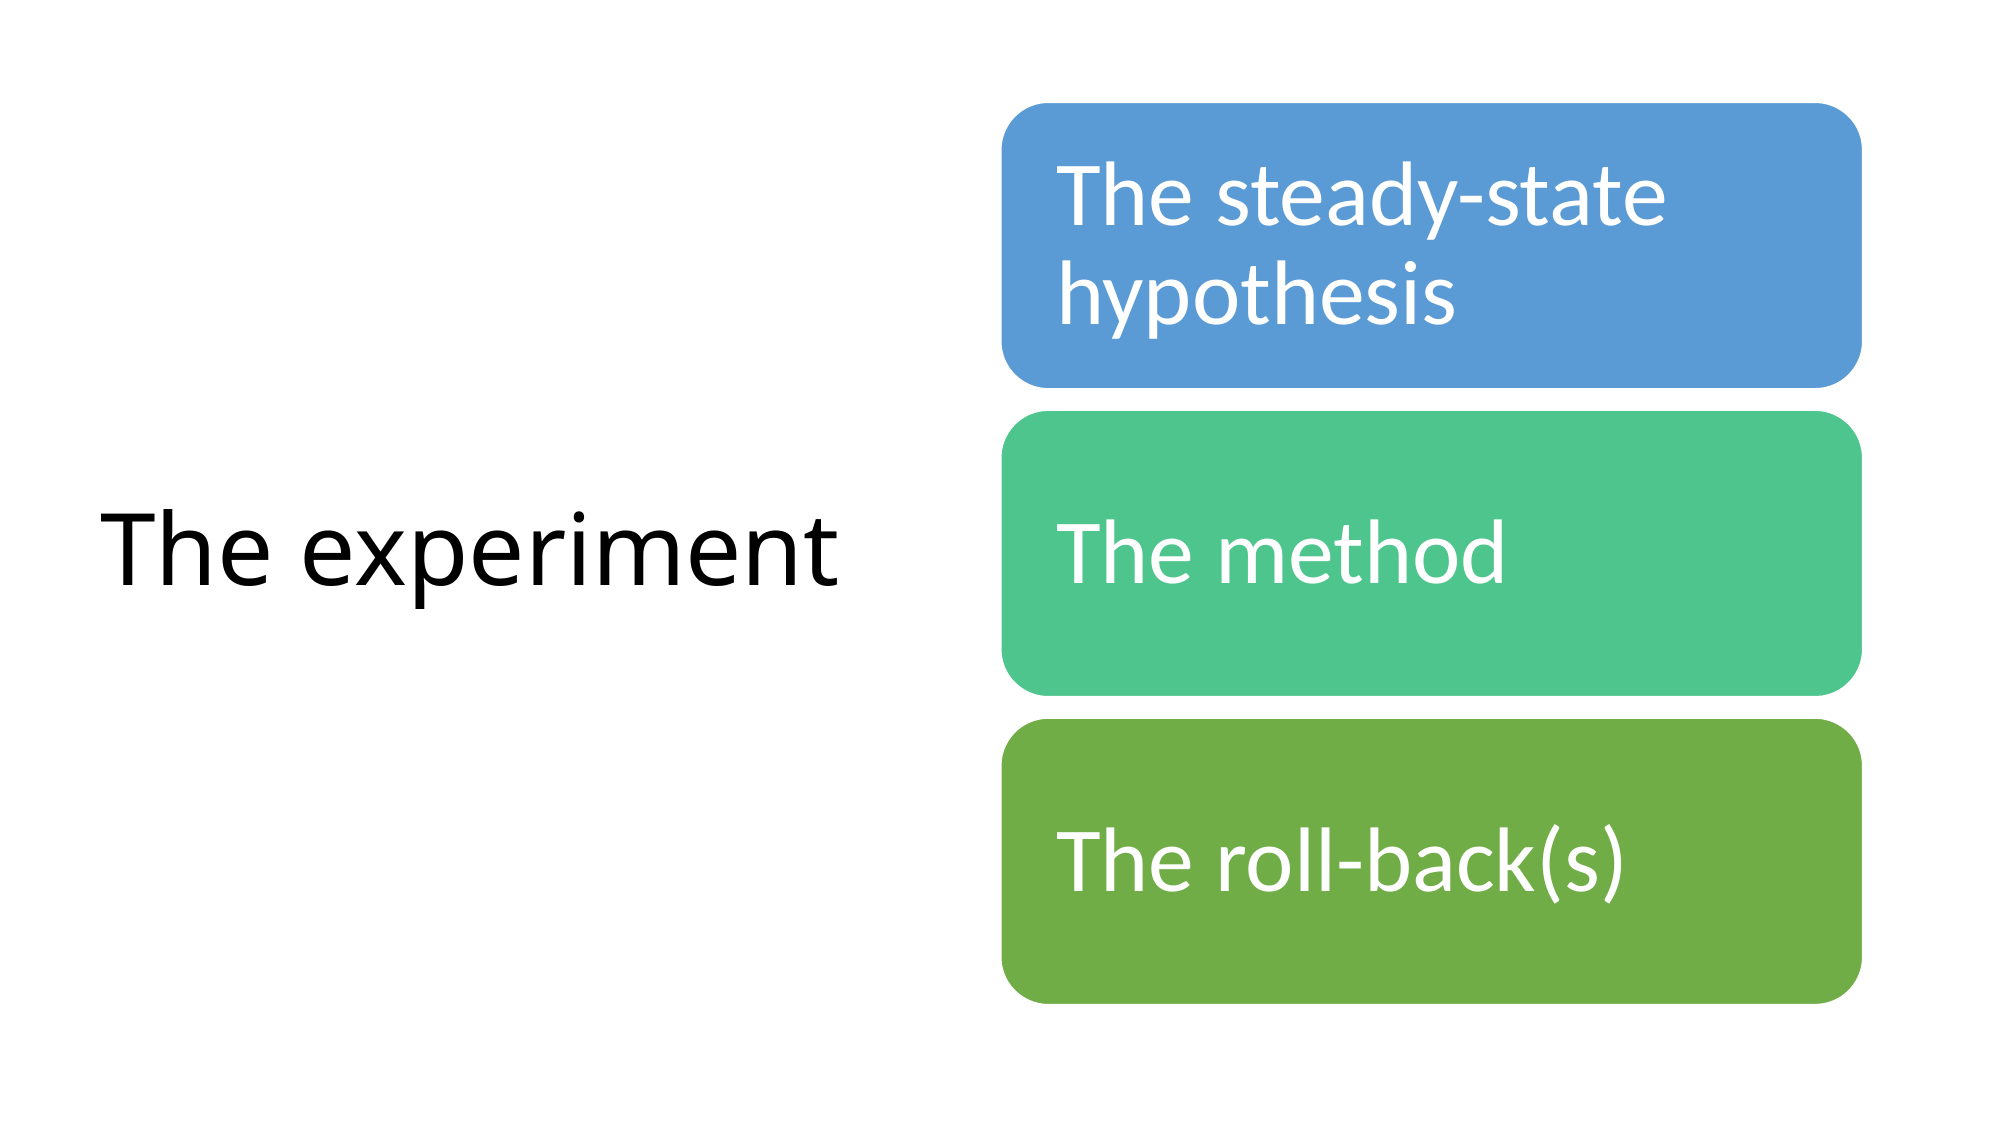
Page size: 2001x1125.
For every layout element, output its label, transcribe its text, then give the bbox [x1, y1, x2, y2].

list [1000, 101, 1863, 1005]
title The experiment [85, 101, 936, 1005]
